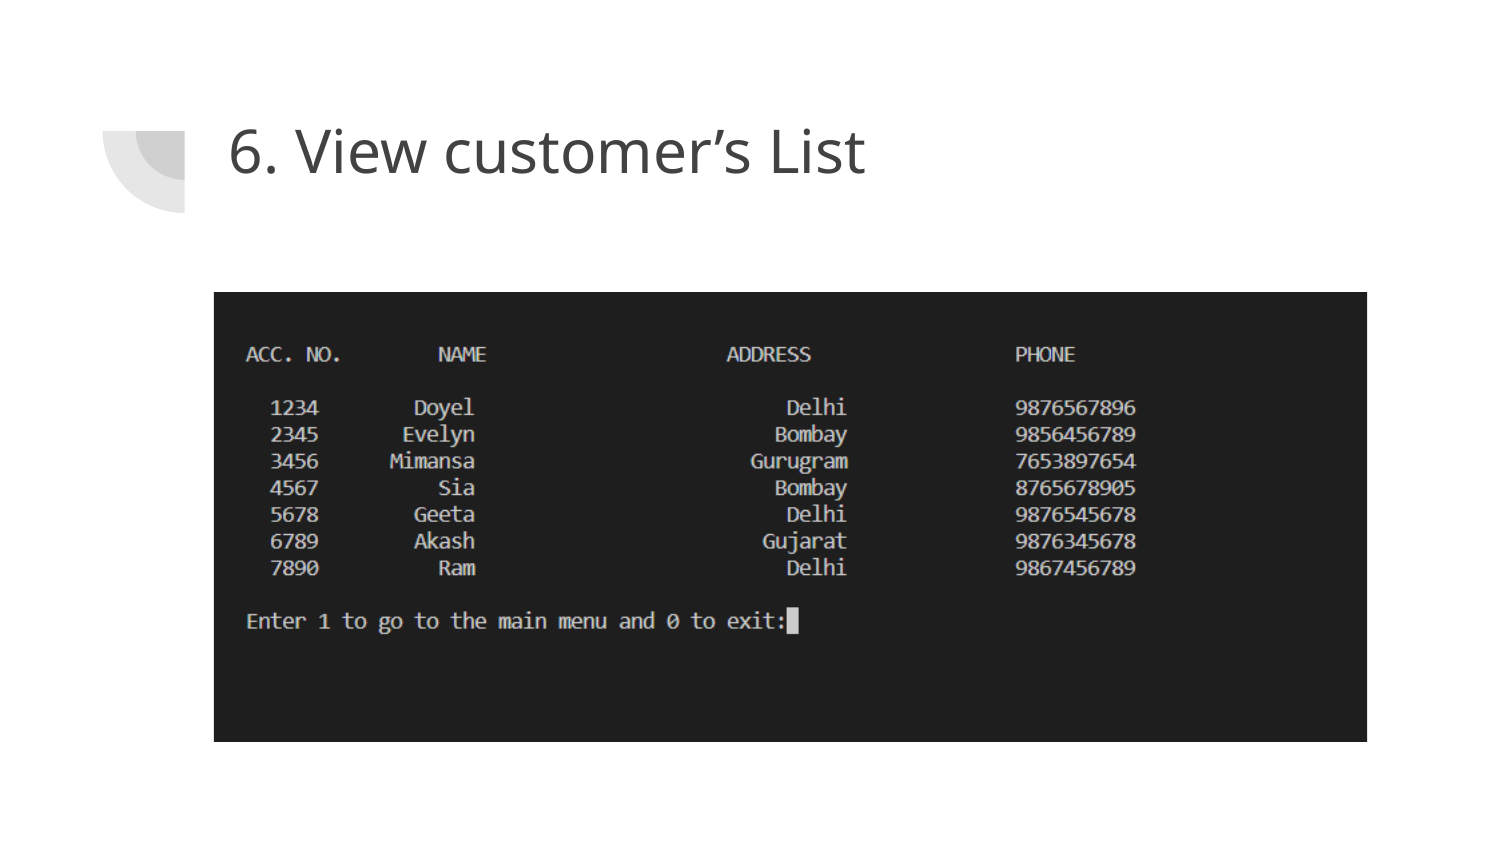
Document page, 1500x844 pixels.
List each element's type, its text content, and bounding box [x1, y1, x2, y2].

title 6. View customer’s List [213, 98, 1368, 263]
picture [213, 291, 1368, 742]
